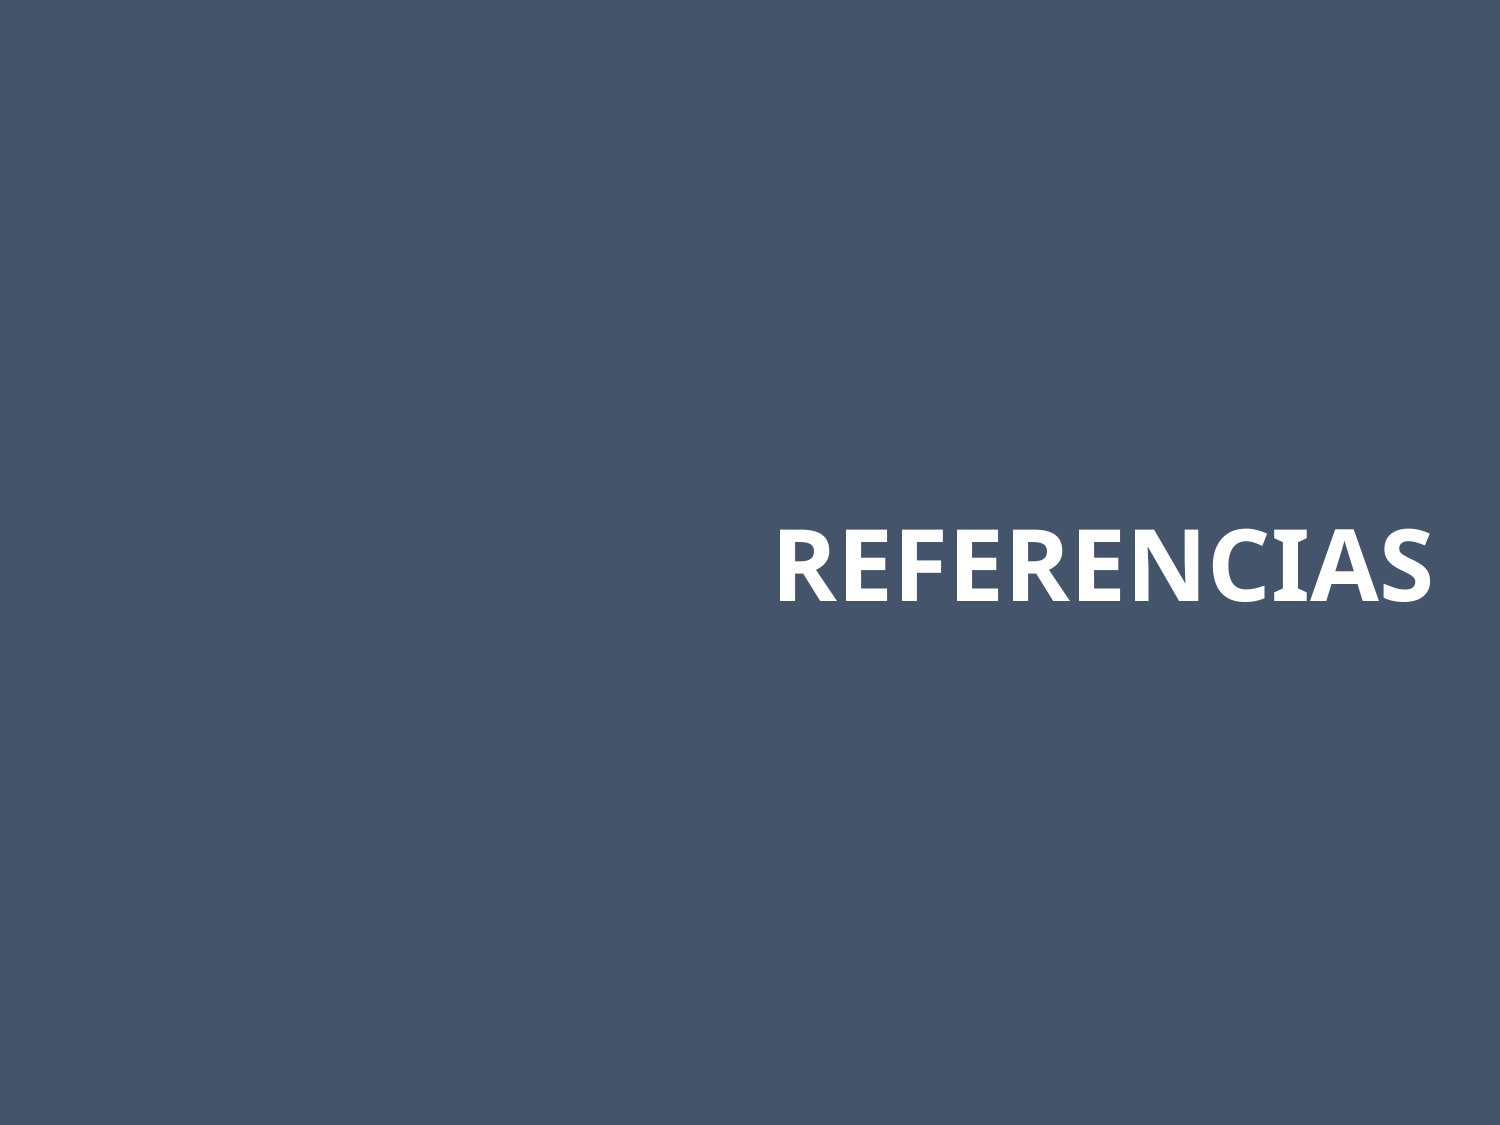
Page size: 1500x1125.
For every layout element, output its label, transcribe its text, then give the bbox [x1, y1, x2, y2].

text_box REFERENCIAS [50, 494, 1450, 629]
